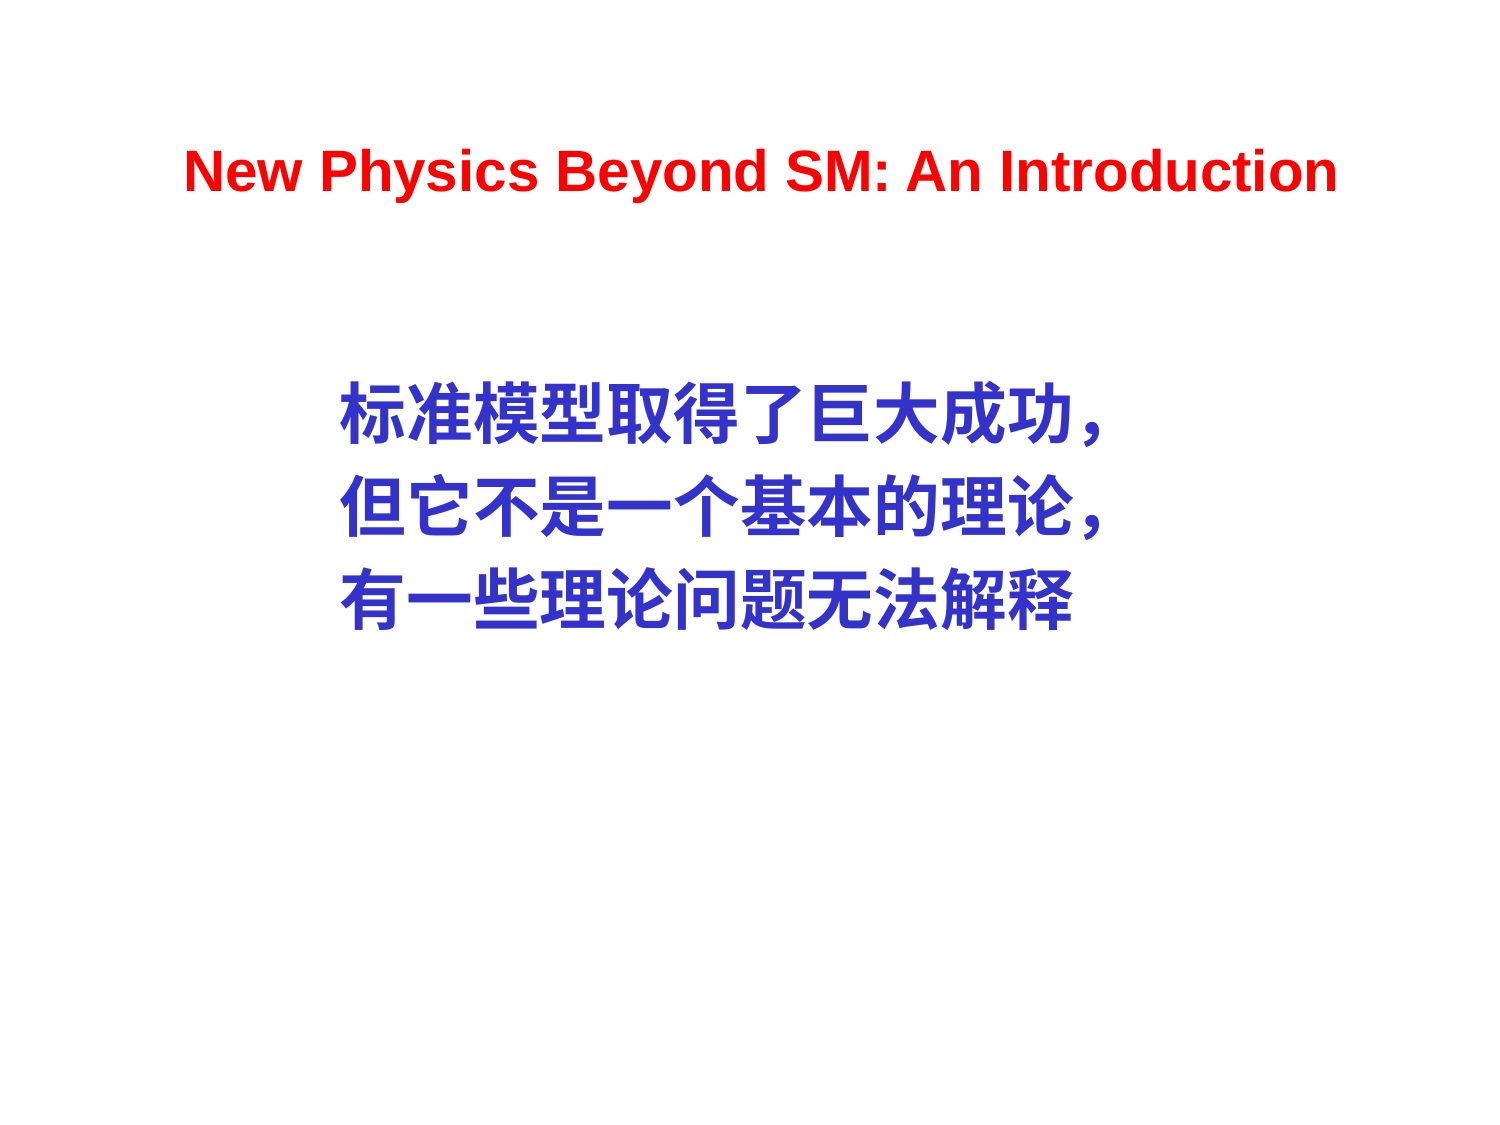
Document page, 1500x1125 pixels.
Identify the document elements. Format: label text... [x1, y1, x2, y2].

text_box New Physics Beyond SM: An Introduction [135, 125, 1388, 211]
list 标准模型取得了巨大成功， 但它不是一个基本的理论， 有一些理论问题无法解释 [324, 290, 1199, 704]
